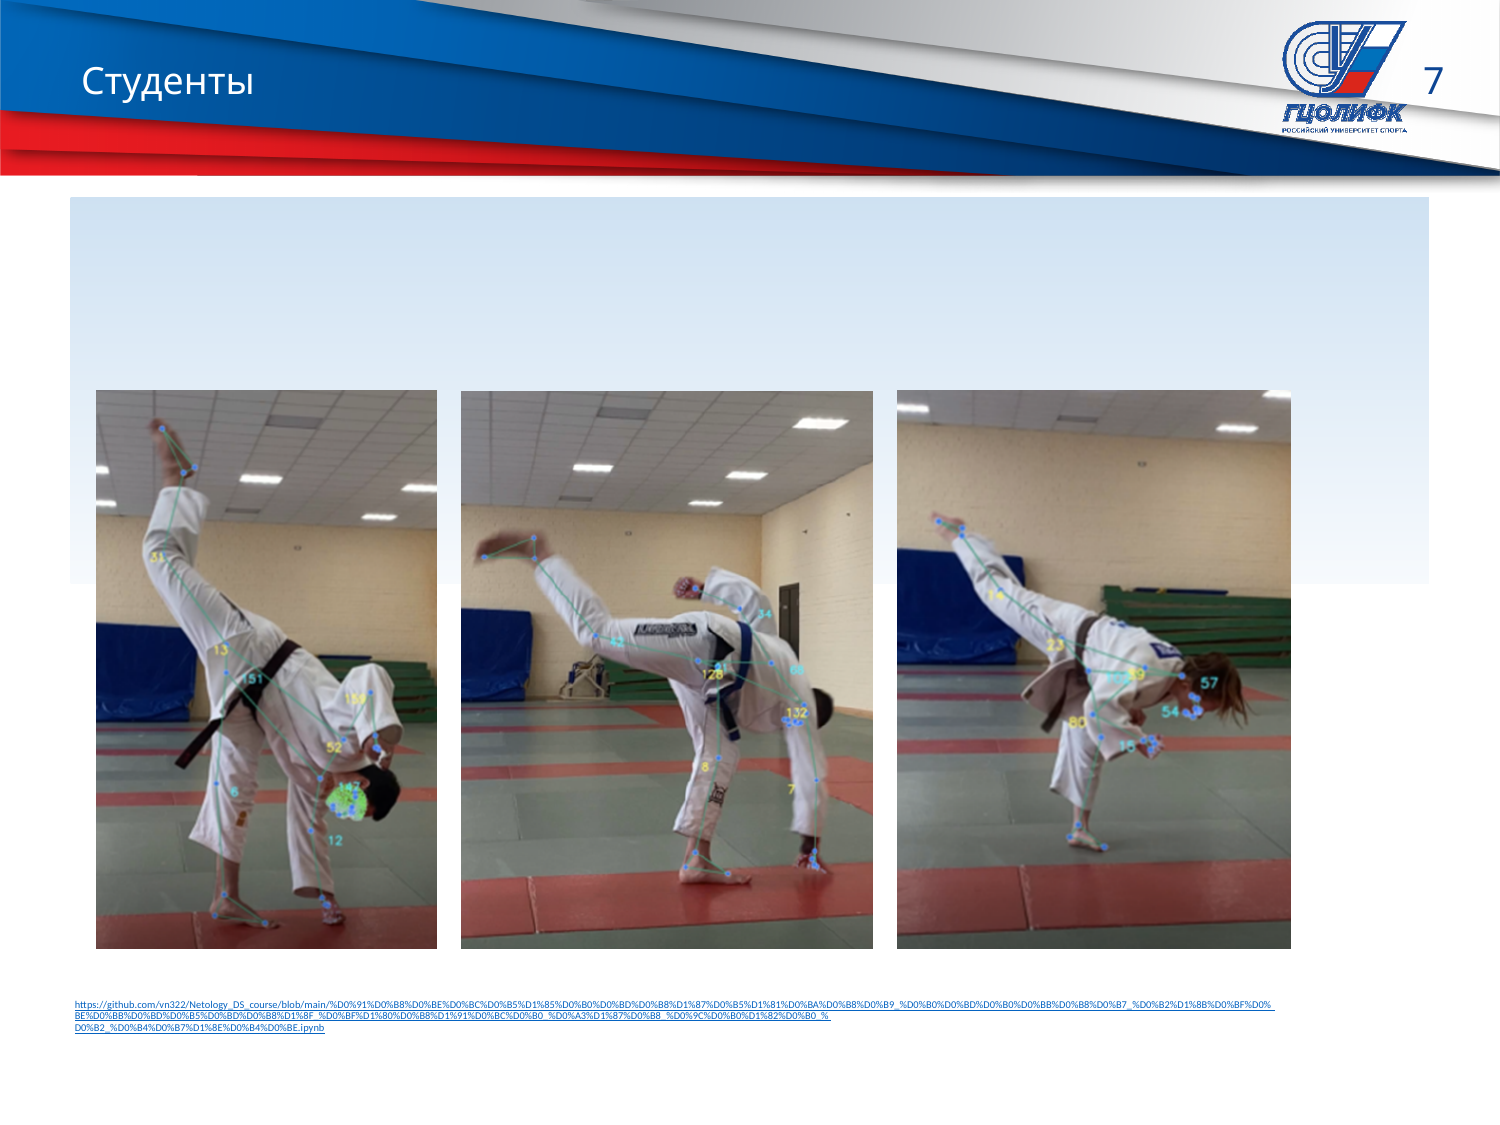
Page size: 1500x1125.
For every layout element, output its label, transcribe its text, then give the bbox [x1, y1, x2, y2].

text_box https://github.com/vn322/Netology_DS_course/blob/main/%D0%91%D0%B8%D0%BE%D0%BC%D0%B5%D1%85%D0%B0%D0%BD%D0%B8%D1%87%D0%B5%D1%81%D0%BA%D0%B8%D0%B9_%D0%B0%D0%BD%D0%B0%D0%BB%D0%B8%D0%B7_%D0%B2%D1%8B%D0%BF%D0%BE%D0%BB%D0%BD%D0%B5%D0%BD%D0%B8%D1%8F_%D0%BF%D1%80%D0%B8%D1%91%D0%BC%D0%B0_%D0%A3%D1%87%D0%B8_%D0%9C%D0%B0%D1%82%D0%B0_%D0%B2_%D0%B4%D0%B7%D1%8E%D0%B4%D0%BE.ipynb [60, 991, 1292, 1031]
text_box [70, 196, 1430, 584]
picture [897, 390, 1291, 949]
picture [0, 0, 1500, 193]
picture [95, 390, 437, 949]
picture [461, 391, 873, 949]
